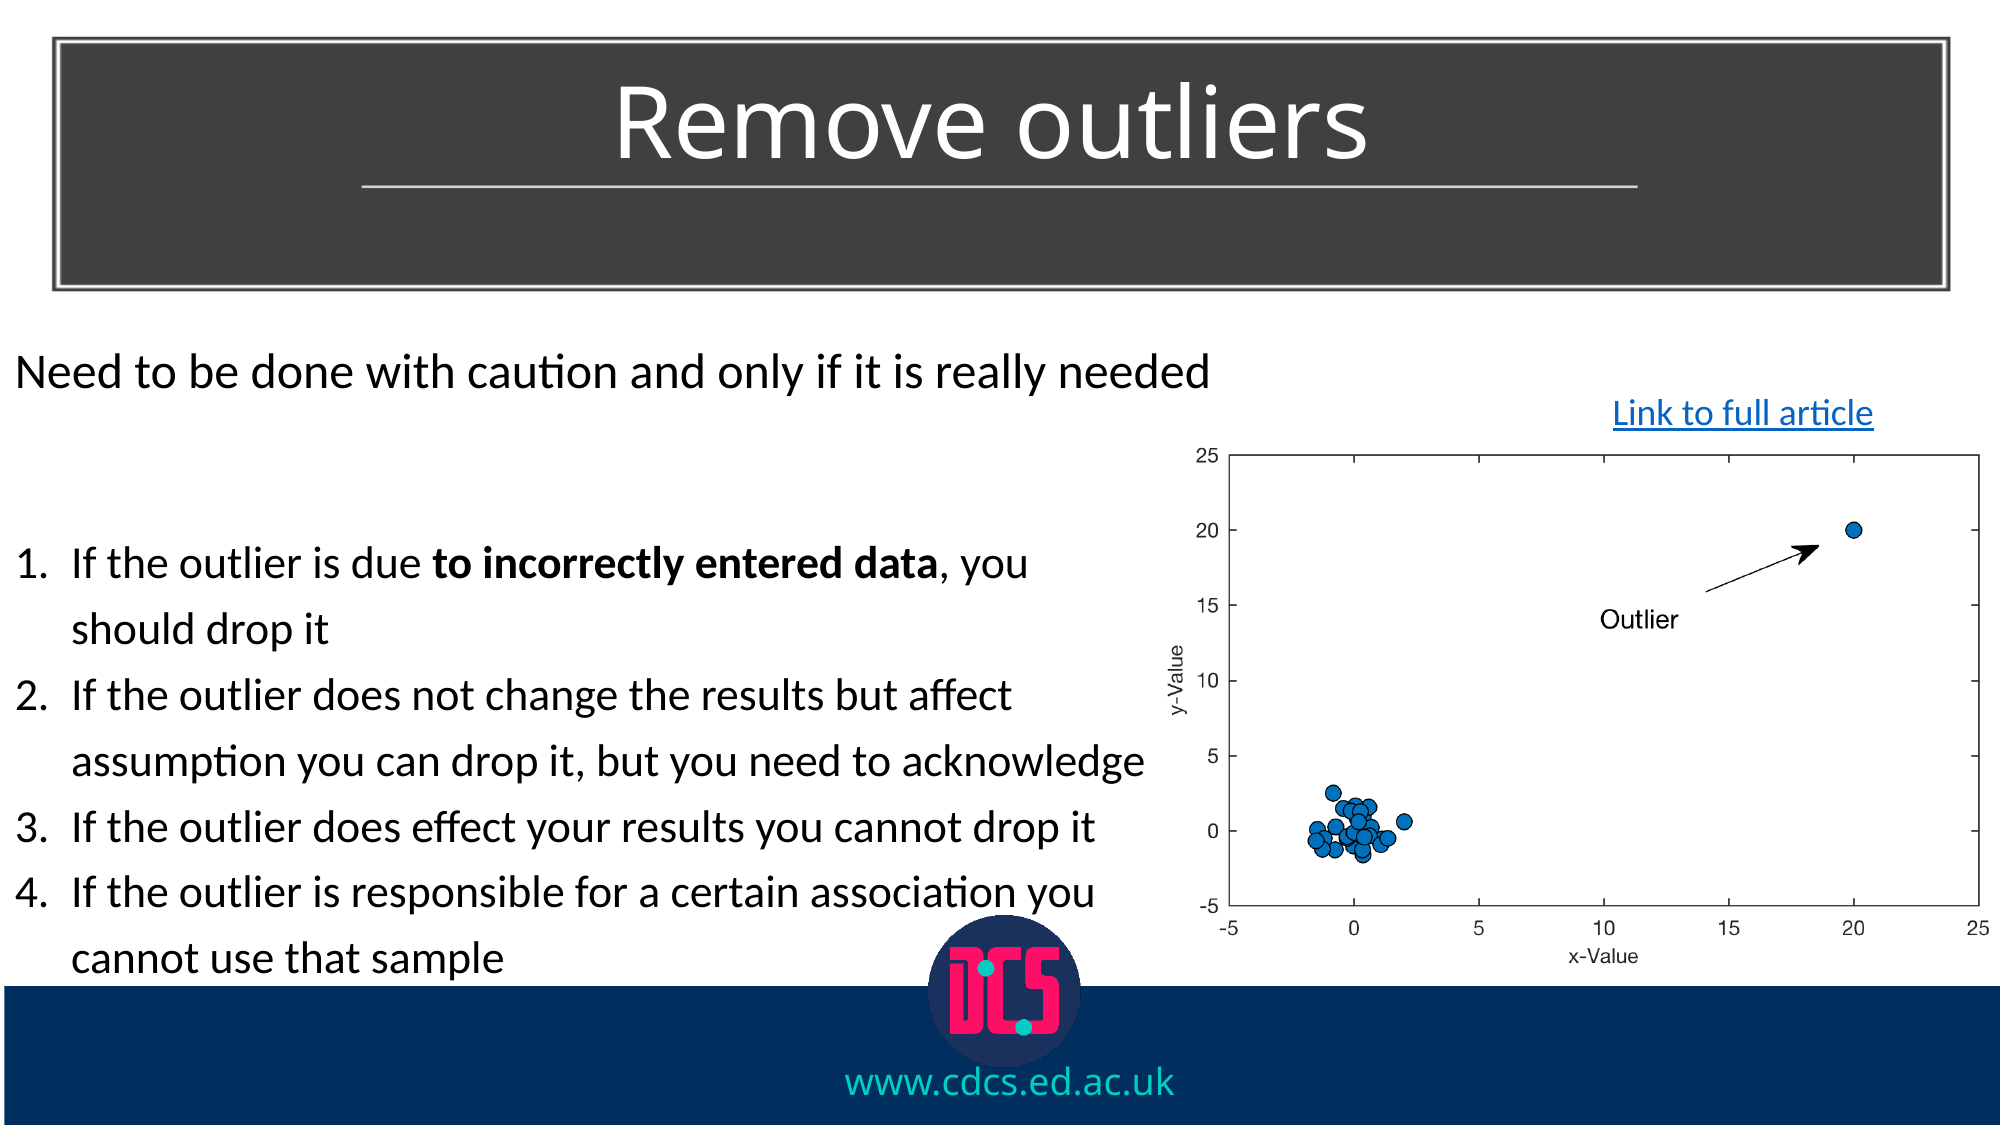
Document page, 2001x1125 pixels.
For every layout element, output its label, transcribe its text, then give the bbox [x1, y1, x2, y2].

text_box If the outlier is due to incorrectly entered data, you should drop it If the outlier does not change the results but affect assumption you can drop it, but you need to acknowledge If the outlier does effect your results you cannot drop it If the outlier is responsible for a certain association you cannot use that sample [0, 458, 1170, 991]
text_box Need to be done with caution and only if it is really needed [0, 330, 1722, 406]
text_box [3, 985, 2000, 1125]
picture [914, 901, 1094, 1081]
picture [1156, 445, 2000, 971]
picture [43, 32, 1957, 300]
text_box Link to full article [1597, 380, 1985, 441]
text_box www.cdcs.ed.ac.uk [773, 1050, 1247, 1111]
